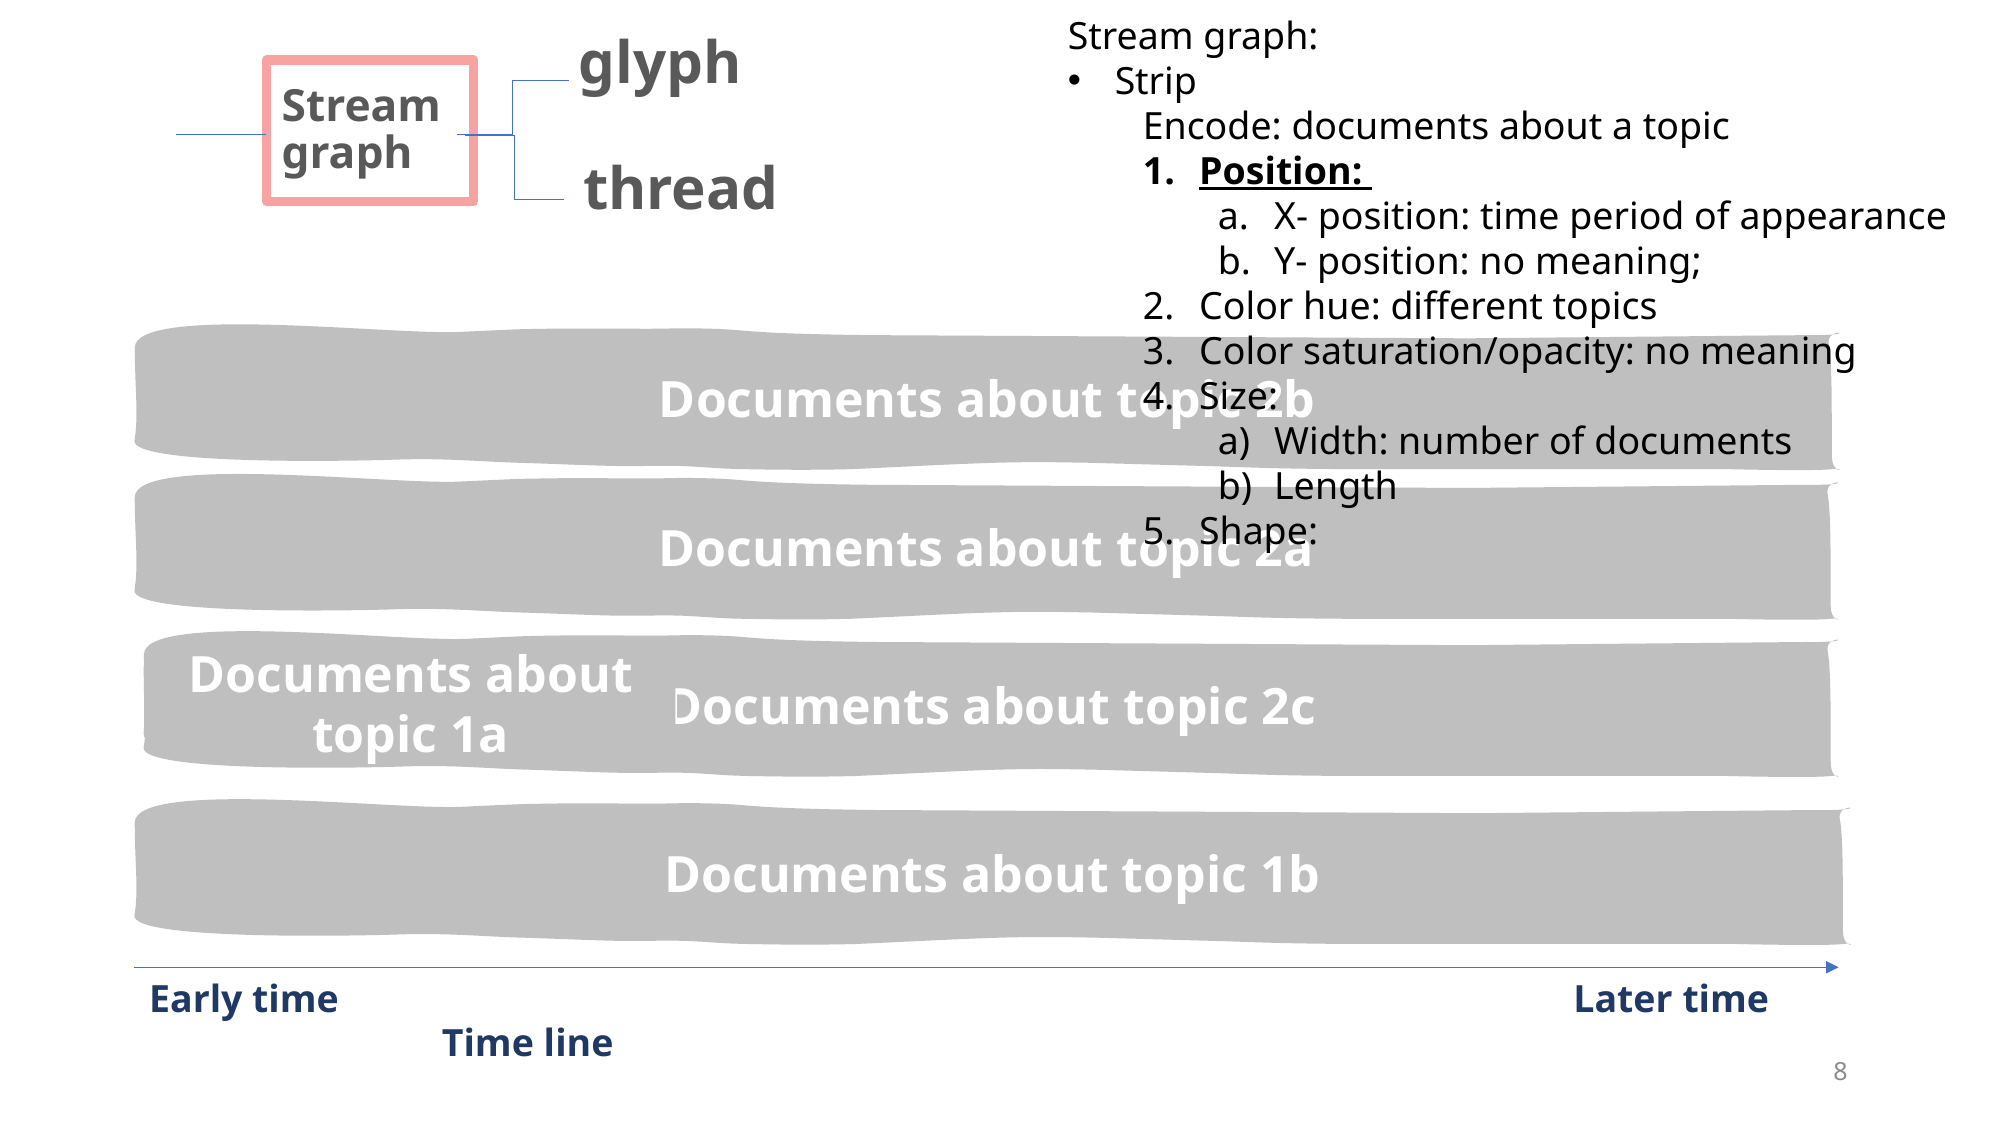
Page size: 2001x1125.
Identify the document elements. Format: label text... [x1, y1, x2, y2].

slide_number 8 [1412, 1042, 1863, 1103]
text_box Documents about topic 2b [133, 323, 1053, 471]
text_box Early time Later time [134, 968, 1839, 1027]
text_box Documents about topic 1a [142, 649, 680, 757]
text_box Documents about topic 2a [133, 472, 1841, 621]
text_box thread [568, 130, 1053, 252]
text_box Stream graph [266, 59, 474, 202]
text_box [456, 80, 569, 200]
text_box glyph [563, 4, 1053, 126]
text_box Time line [427, 1011, 753, 1072]
text_box Documents about topic 1b [133, 798, 1853, 946]
text_box Documents about topic 2c [142, 630, 1841, 778]
text_box Stream graph: Strip Encode: documents about a topic Position: X- position: time period of appearance Y- position: no meaning; Color hue: different topics Color saturation/opacity: no meaning Size: Width: number of documents Length Shape: [1053, 4, 1990, 560]
